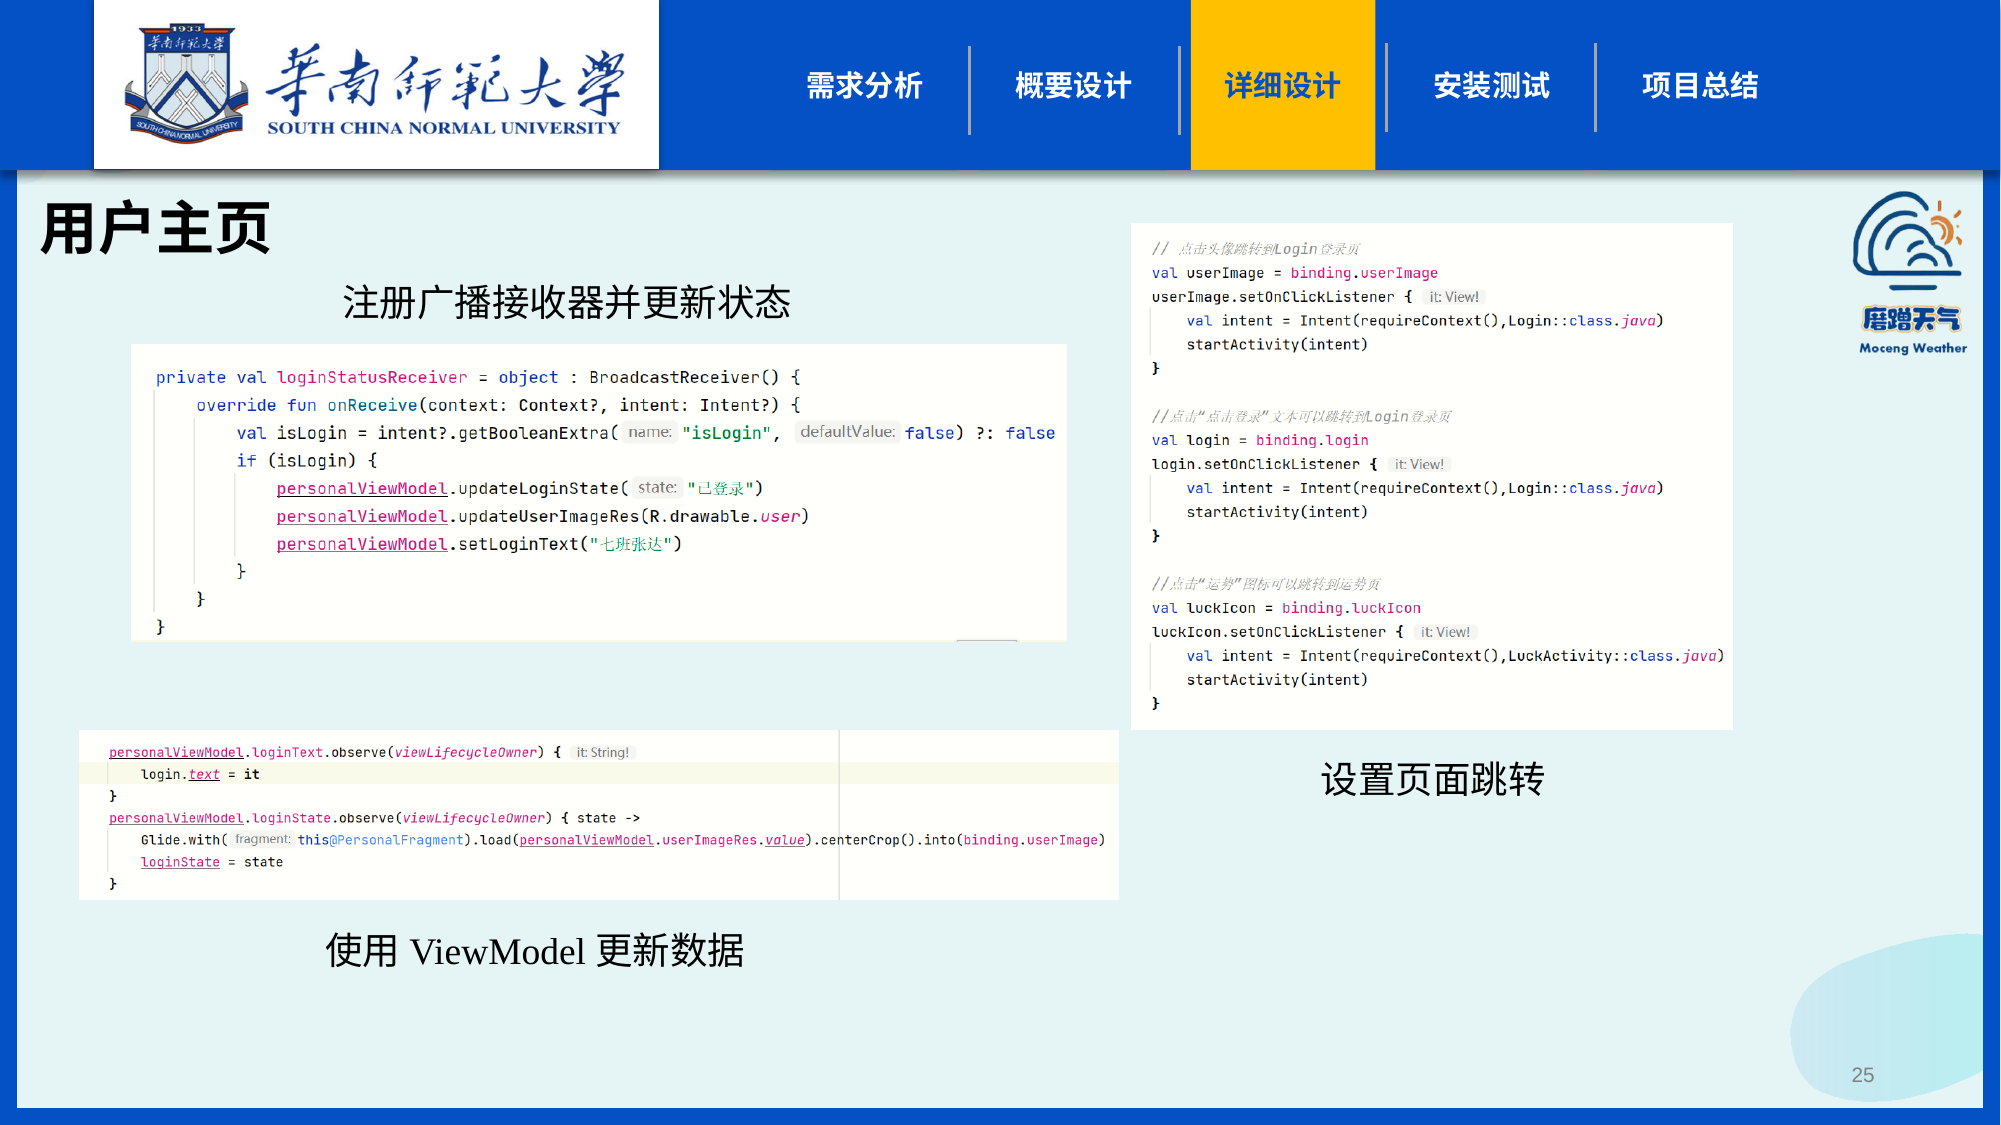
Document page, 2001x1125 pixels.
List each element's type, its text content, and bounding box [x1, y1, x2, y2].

picture [131, 344, 1067, 642]
text_box 使用ViewModel更新数据 [255, 919, 816, 980]
picture [1131, 223, 1733, 730]
slide_number 25 [1452, 1056, 1890, 1092]
text_box 用户主页 [18, 184, 295, 269]
text_box 设置页面跳转 [1263, 748, 1604, 808]
picture [108, 12, 644, 155]
text_box 注册广播接收器并更新状态 [287, 271, 847, 332]
picture [79, 730, 1119, 900]
picture [1838, 185, 1984, 364]
